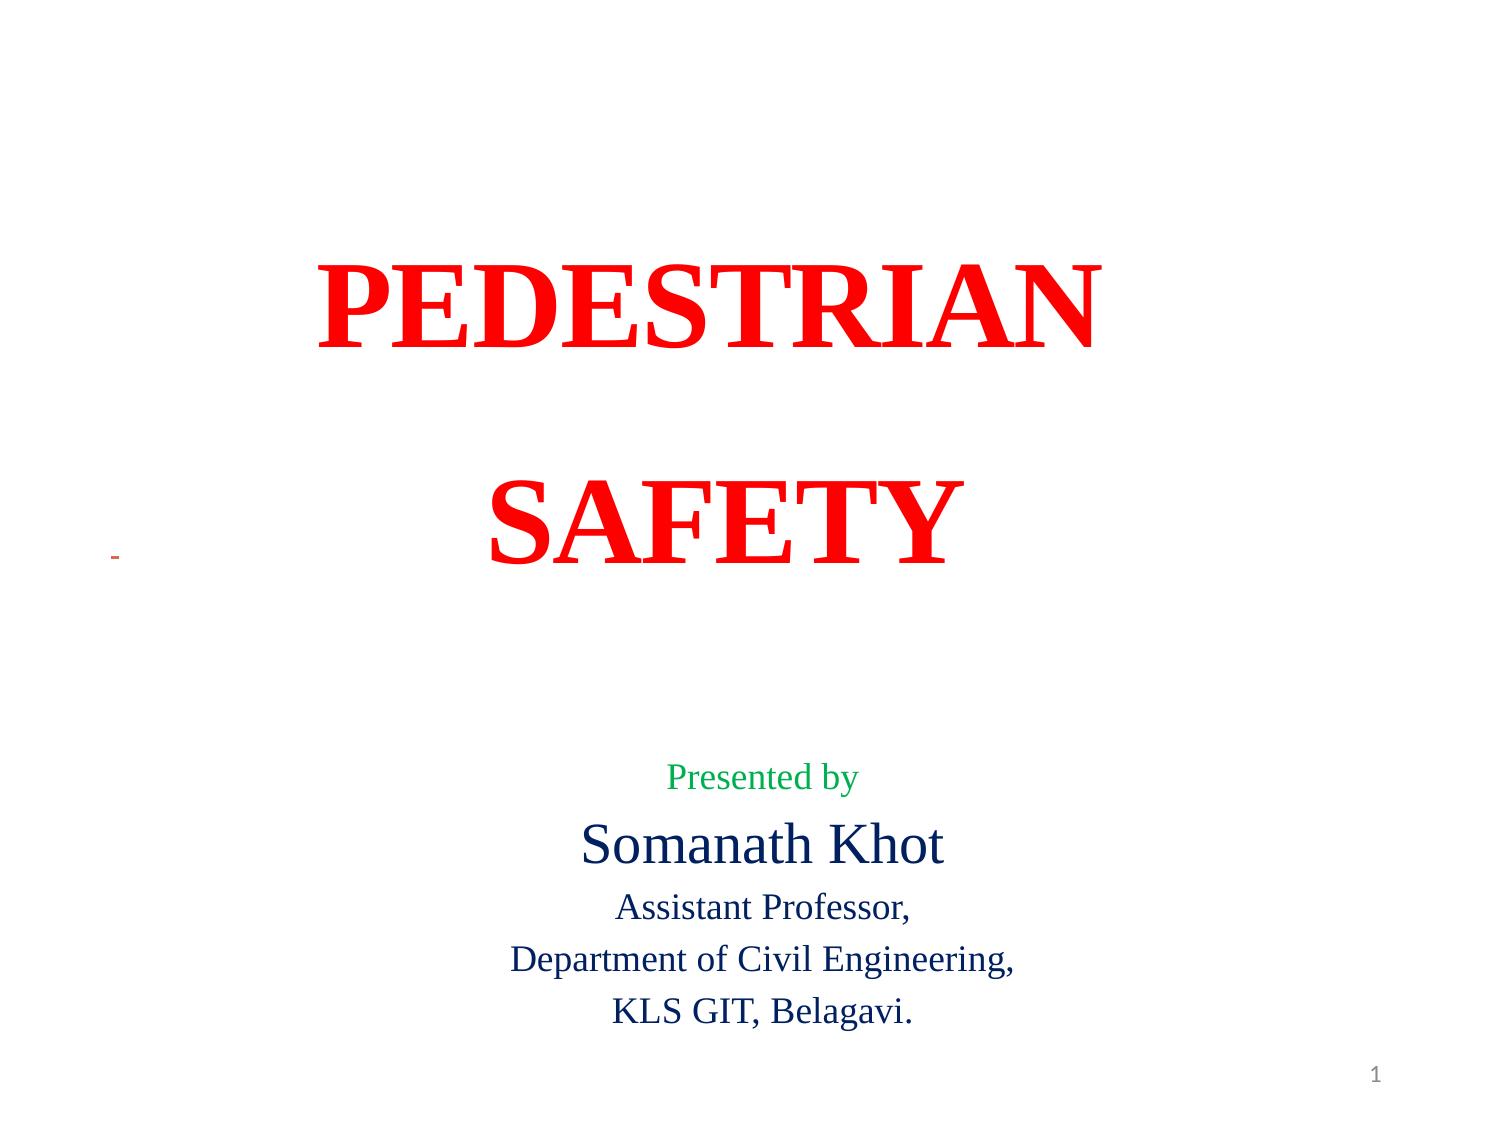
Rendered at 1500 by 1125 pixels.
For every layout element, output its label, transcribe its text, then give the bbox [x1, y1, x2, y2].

title PEDESTRIAN SAFETY [125, 256, 1325, 589]
slide_number 1 [1059, 1042, 1397, 1103]
text_box Presented by Somanath Khot Assistant Professor, Department of Civil Engineering, KLS GIT, Belagavi. [162, 745, 1363, 1031]
